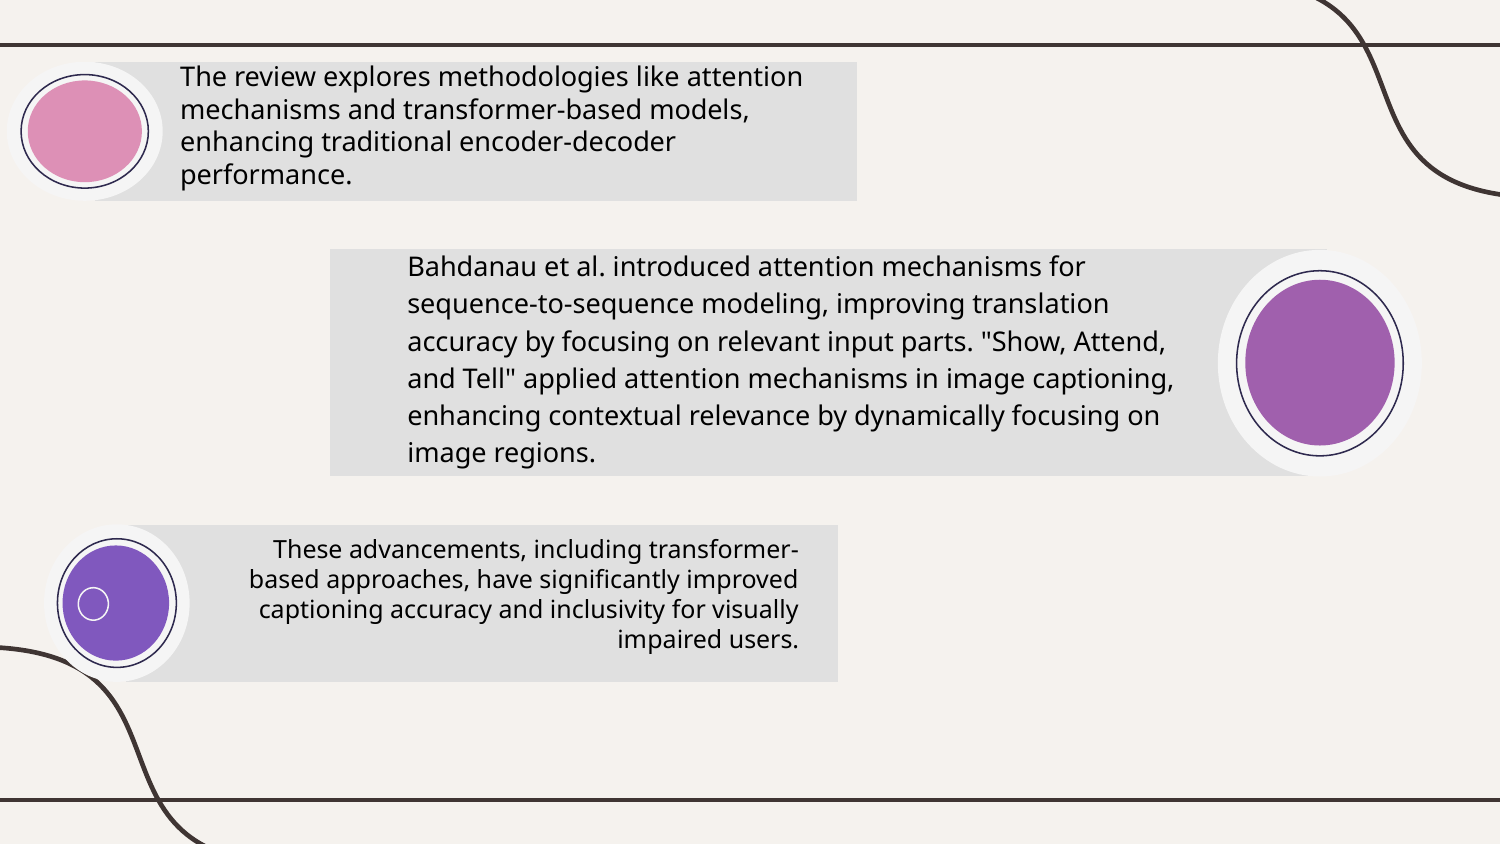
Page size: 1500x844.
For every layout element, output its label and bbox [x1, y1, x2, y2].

text_box [0, 35, 493, 102]
text_box [43, 524, 839, 686]
text_box [6, 61, 858, 239]
text_box [329, 249, 1423, 477]
